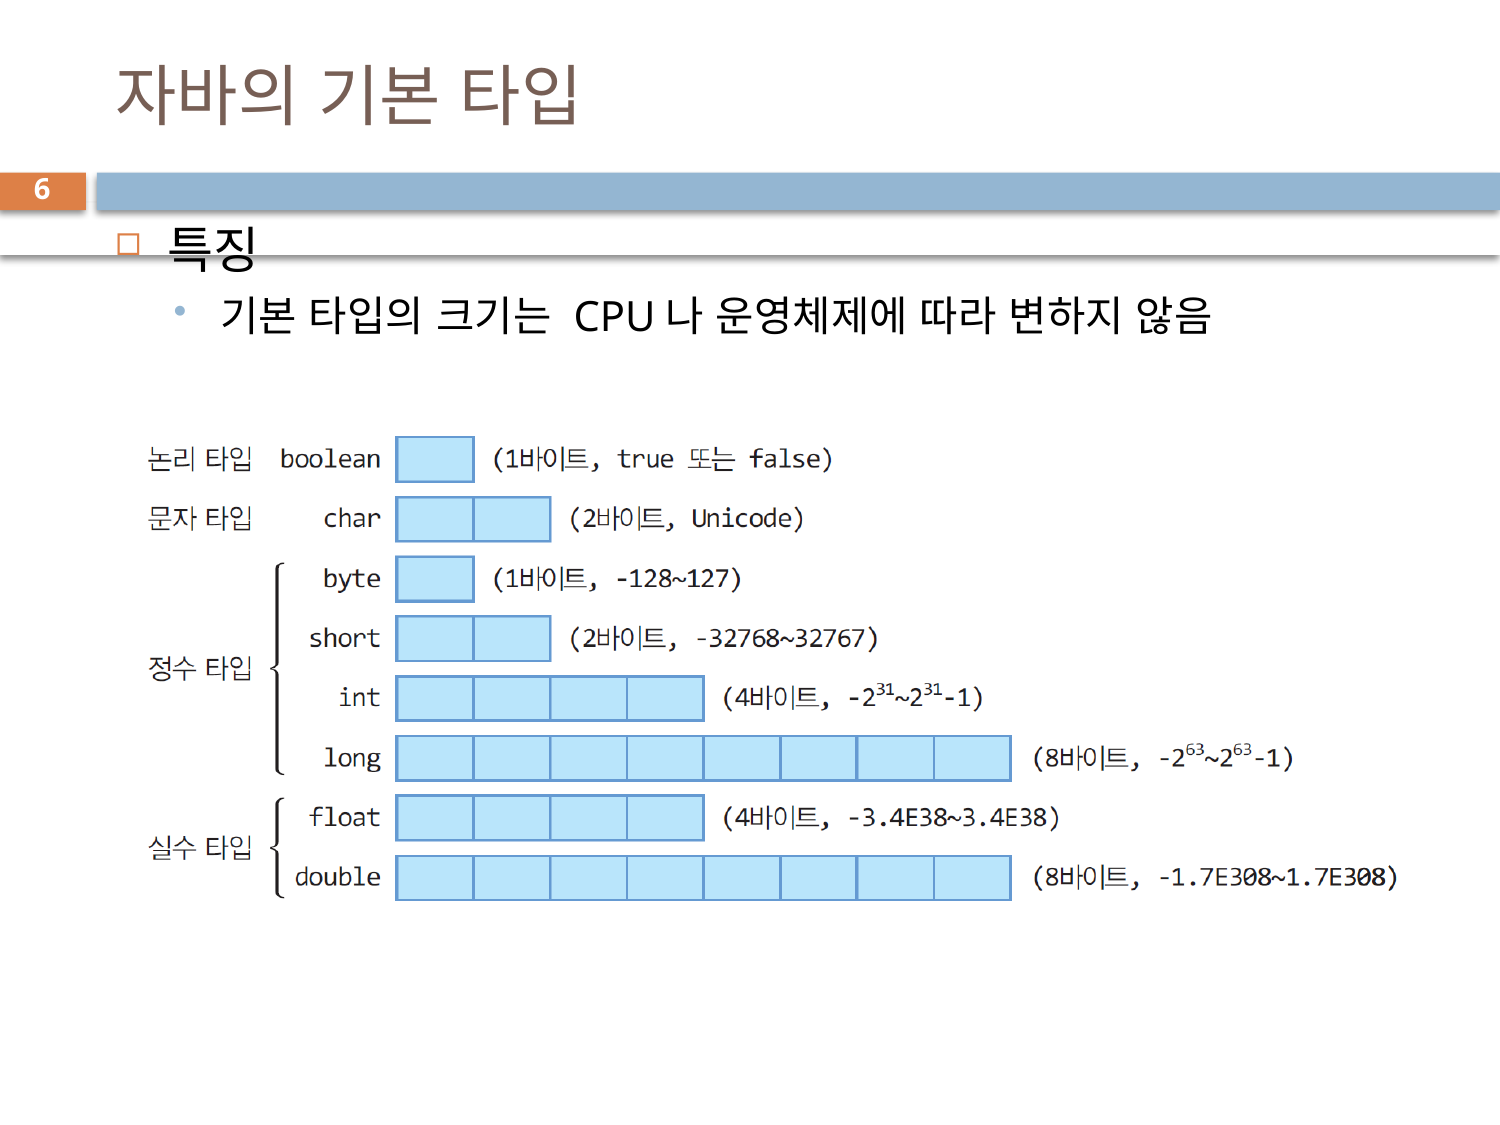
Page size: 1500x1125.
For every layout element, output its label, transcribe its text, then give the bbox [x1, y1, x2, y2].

picture [135, 432, 1408, 909]
title 자바의 기본 타입 [100, 37, 1438, 149]
slide_number 6 [0, 170, 87, 211]
list 특징 기본 타입의 크기는 CPU나 운영체제에 따라 변하지 않음 [100, 210, 1438, 422]
